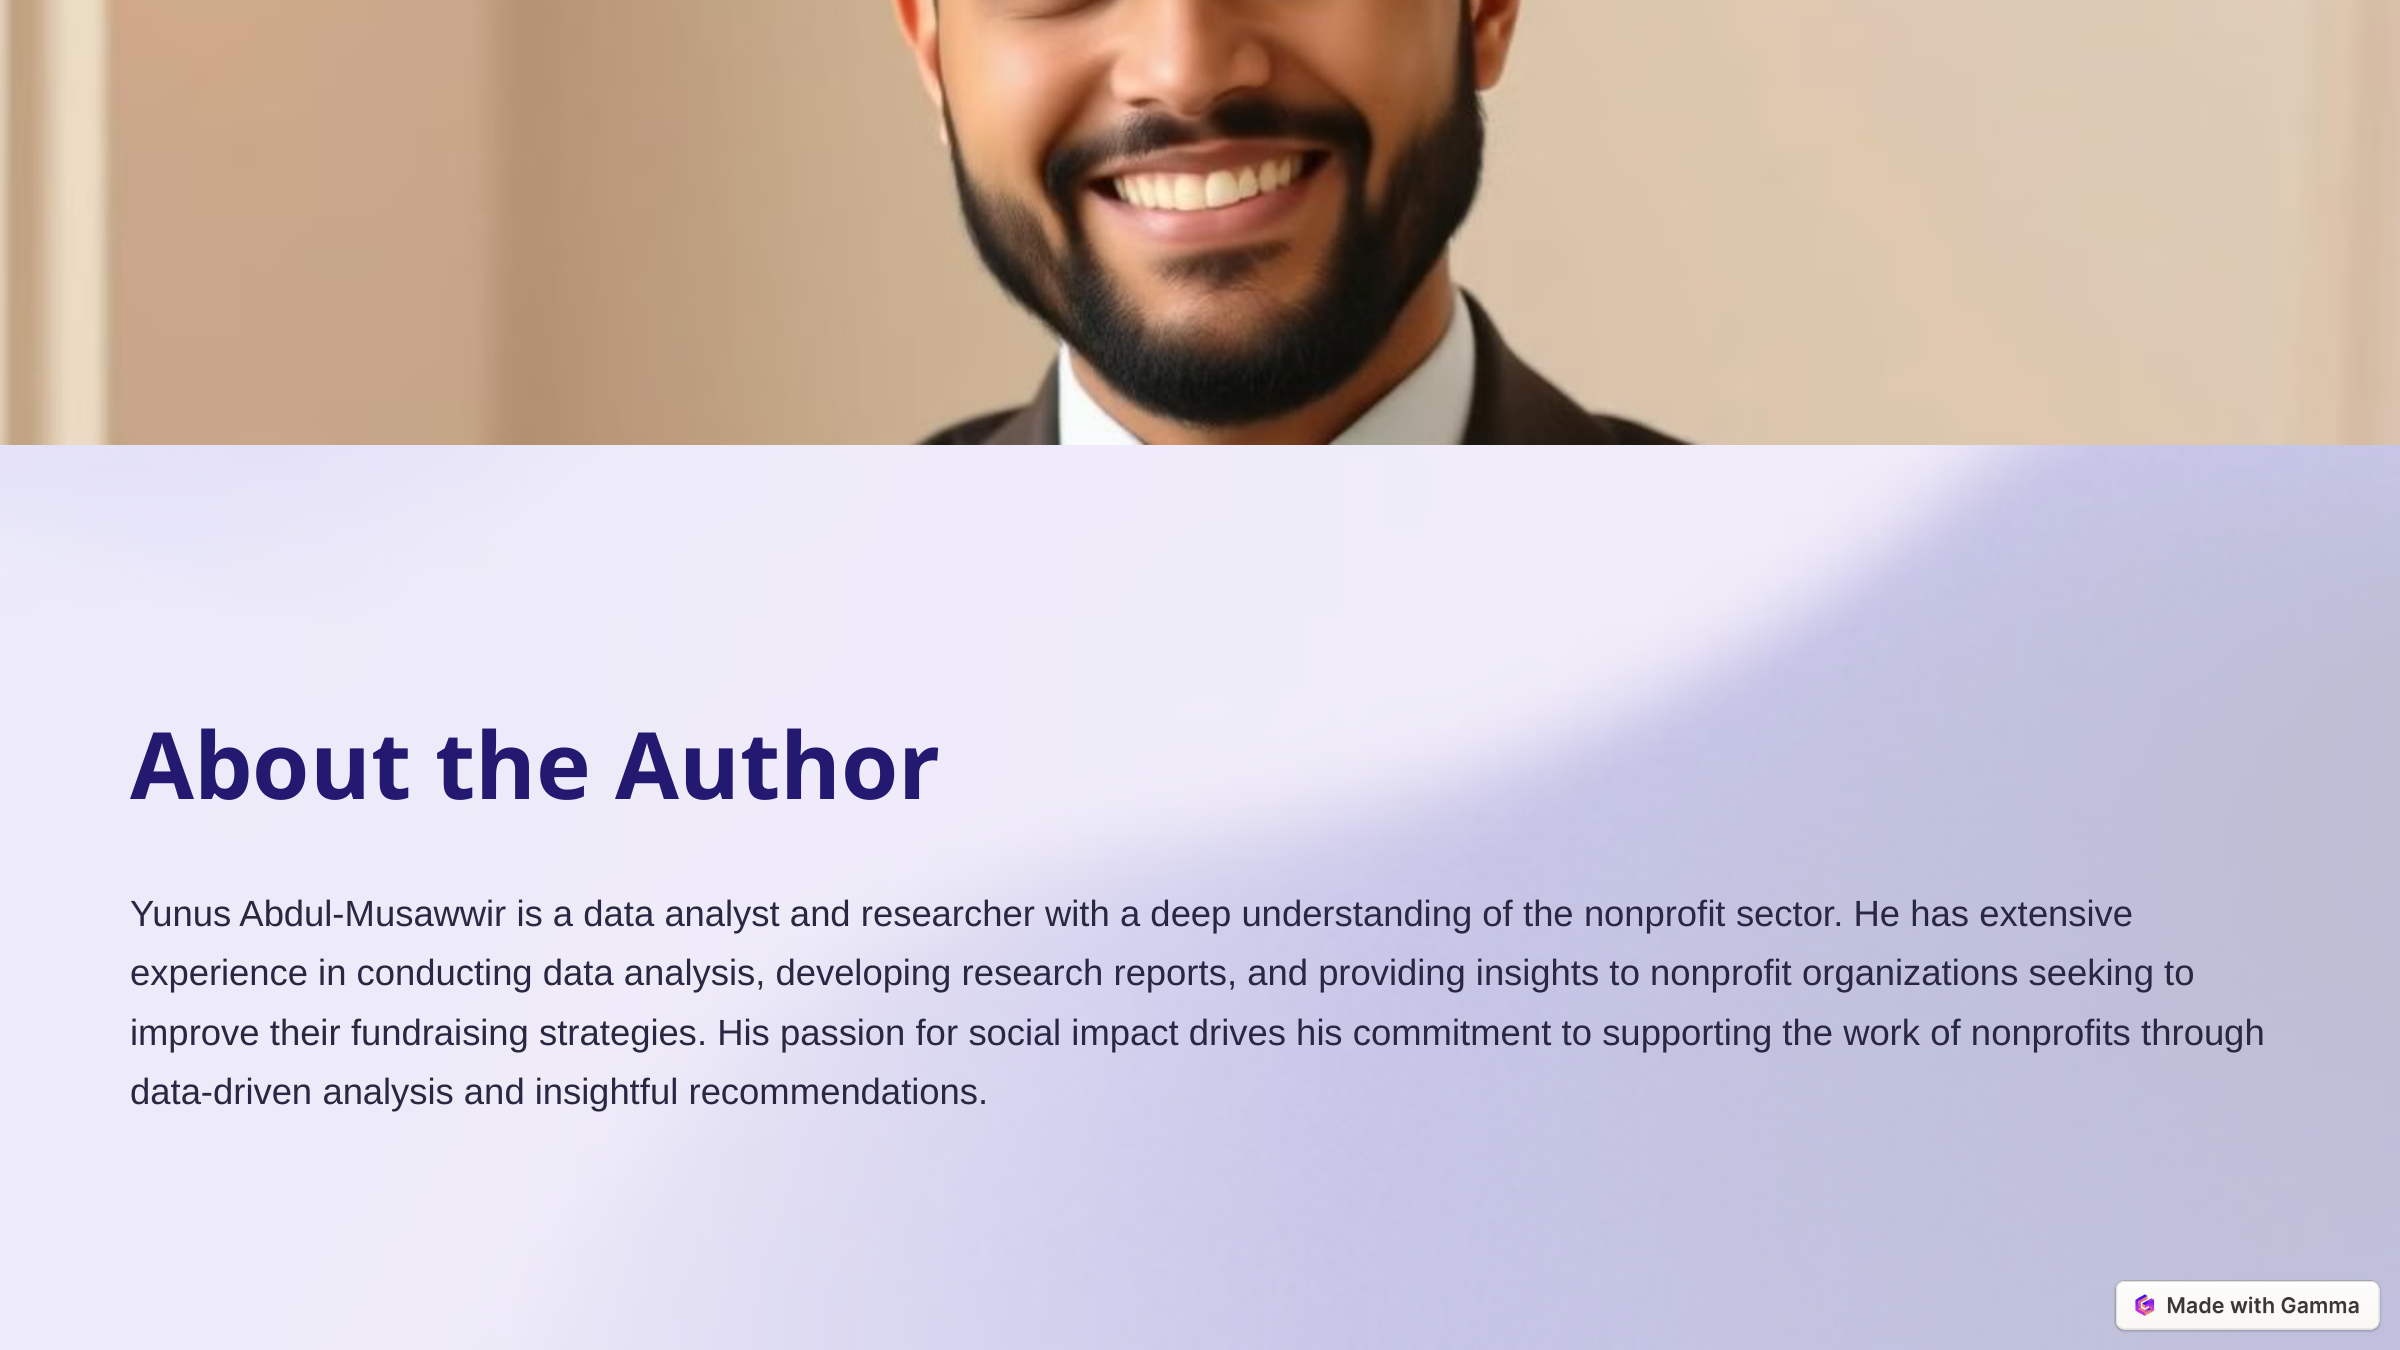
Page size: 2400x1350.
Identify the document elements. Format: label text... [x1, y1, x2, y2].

picture [2106, 1271, 2389, 1339]
picture [0, 0, 2400, 445]
text_box Yunus Abdul-Musawwir is a data analyst and researcher with a deep understanding of the nonprofit sector. He has extensive experience in conducting data analysis, developing research reports, and providing insights to nonprofit organizations seeking to improve their fundraising strategies. His passion for social impact drives his commitment to supporting the work of nonprofits through data-driven analysis and insightful recommendations. [130, 874, 2270, 1113]
text_box About the Author [130, 702, 1061, 819]
